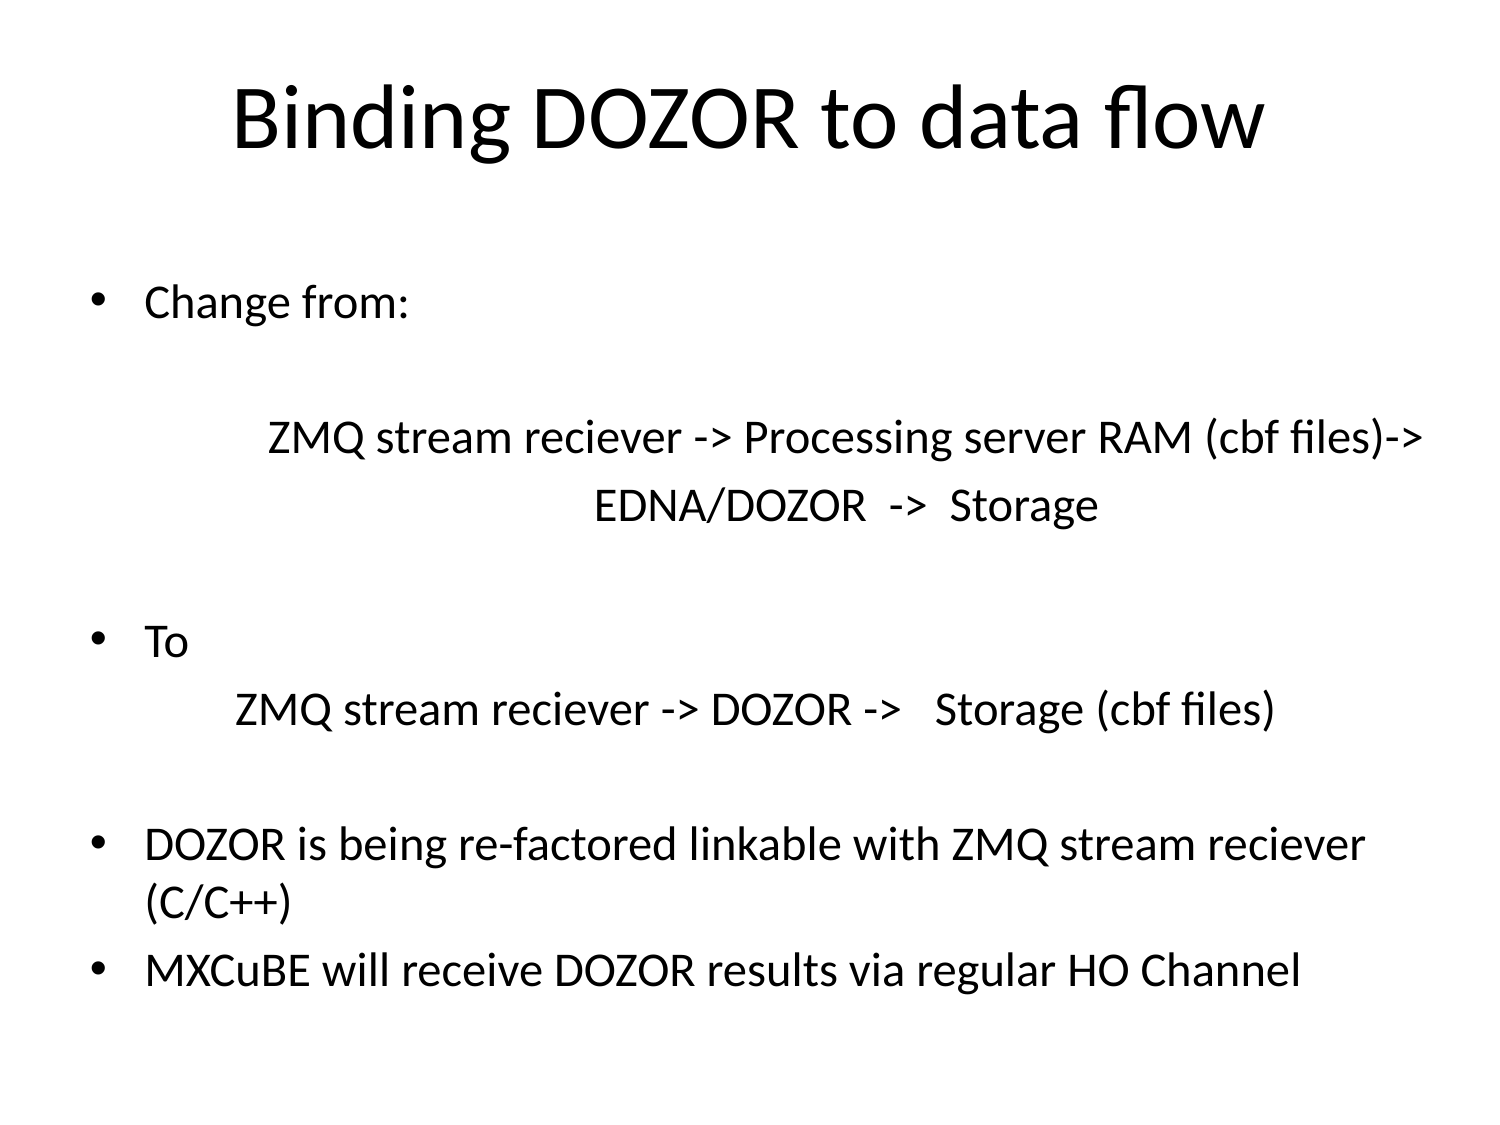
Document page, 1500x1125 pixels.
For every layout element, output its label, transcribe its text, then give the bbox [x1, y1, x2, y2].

text_box Binding DOZOR to data flow [75, 45, 1425, 179]
text_box Change from: ZMQ stream reciever -> Processing server RAM (cbf files)-> EDNA/DOZOR -> Storage To ZMQ stream reciever -> DOZOR -> Storage (cbf files) DOZOR is being re-factored linkable with ZMQ stream reciever (C/C++) MXCuBE will receive DOZOR results via regular HO Channel [74, 262, 1473, 1005]
